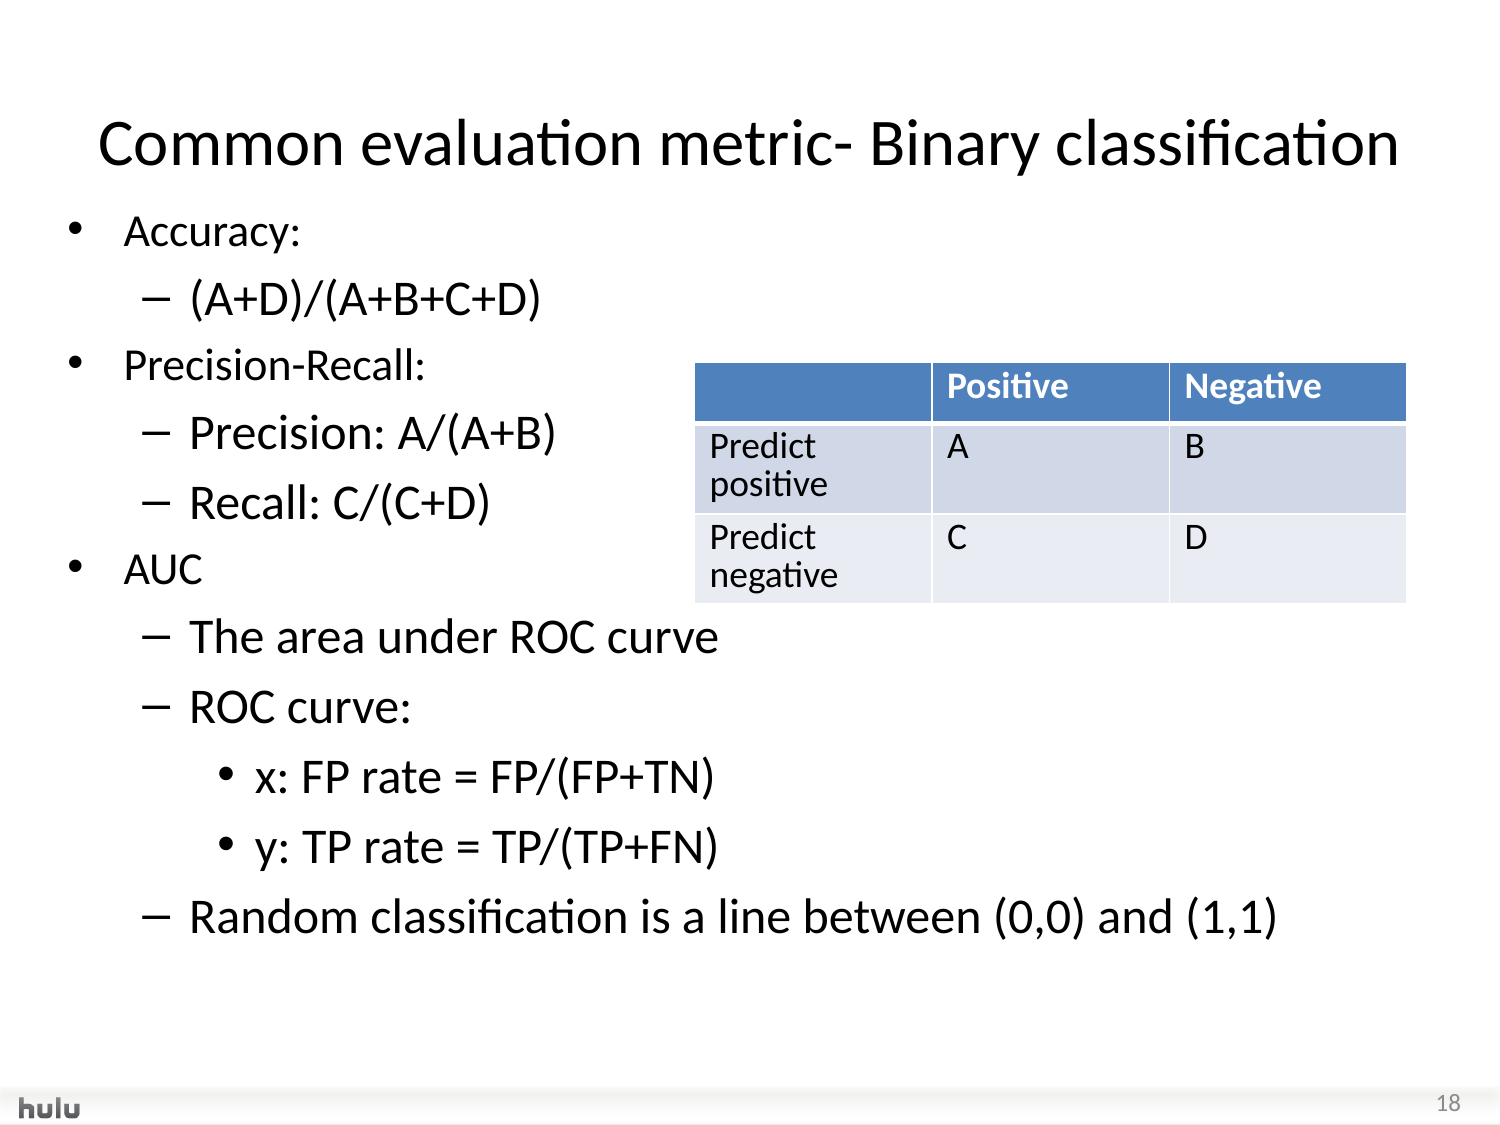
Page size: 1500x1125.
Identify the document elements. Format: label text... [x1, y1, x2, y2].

list Accuracy: (A+D)/(A+B+C+D) Precision-Recall: Precision: A/(A+B) Recall: C/(C+D) AUC The area under ROC curve ROC curve: x: FP rate = FP/(FP+TN) y: TP rate = TP/(TP+FN) Random classification is a line between (0,0) and (1,1) [52, 192, 1448, 1045]
table_cell Predict positive [695, 426, 931, 513]
table_header Negative [1170, 363, 1406, 421]
table_cell D [1170, 515, 1406, 603]
table_cell B [1170, 426, 1406, 513]
title Common evaluation metric- Binary classification [75, 45, 1425, 192]
table_cell Predict negative [695, 515, 931, 603]
slide_number 18 [1376, 1093, 1477, 1110]
table_header [695, 363, 931, 421]
table_header Positive [933, 363, 1169, 421]
table_cell C [933, 515, 1169, 603]
picture [17, 1096, 80, 1119]
table_cell A [933, 426, 1169, 513]
